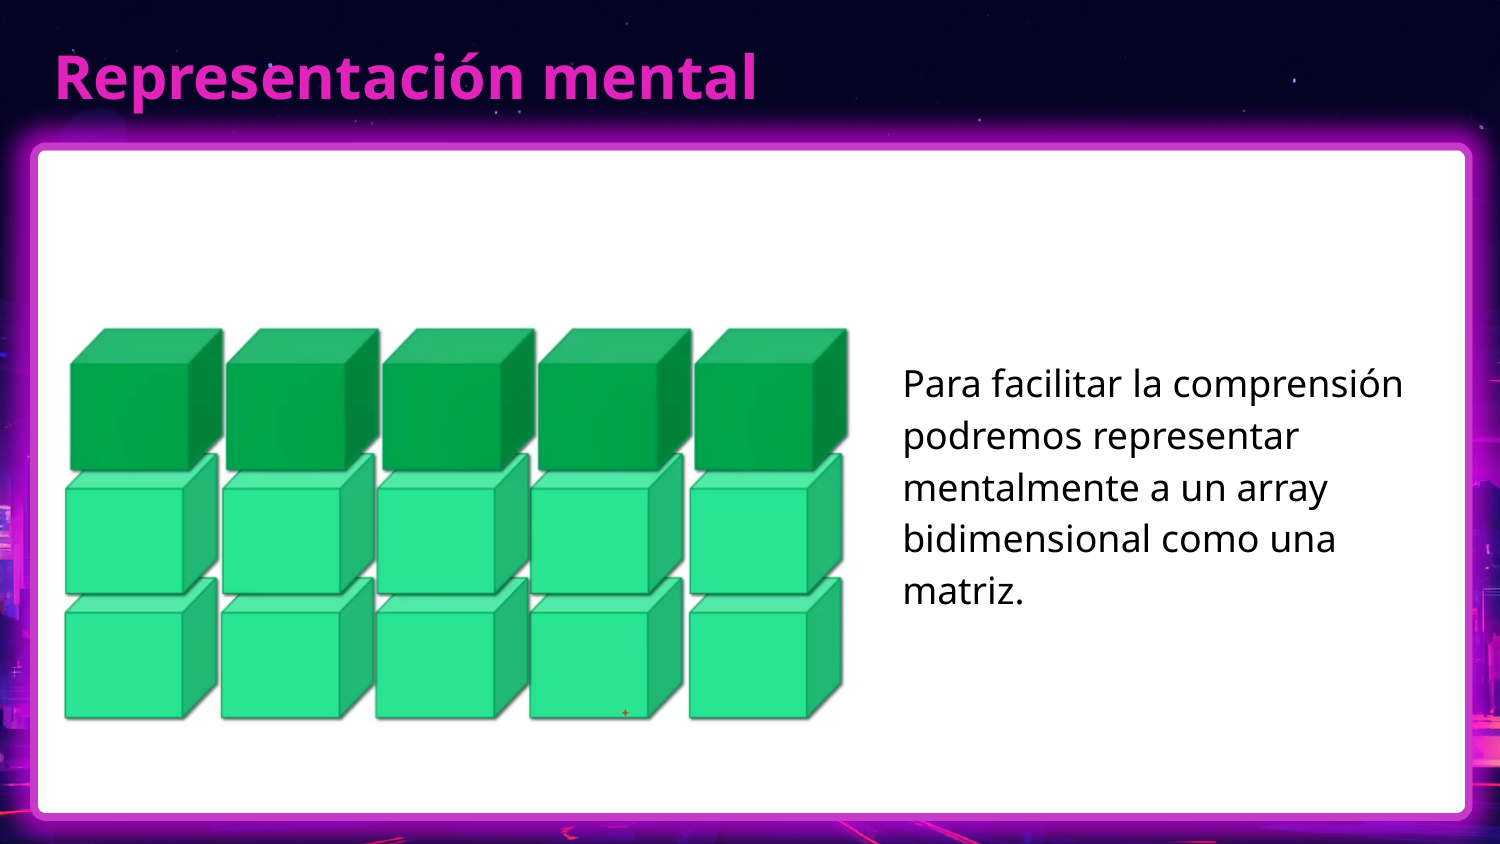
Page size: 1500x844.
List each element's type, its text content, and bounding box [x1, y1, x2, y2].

picture [0, 0, 1500, 844]
title Representación mental [38, 23, 1449, 118]
text_box Para facilitar la comprensión podremos representar mentalmente a un array bidimensional como una matriz. [887, 173, 1467, 792]
